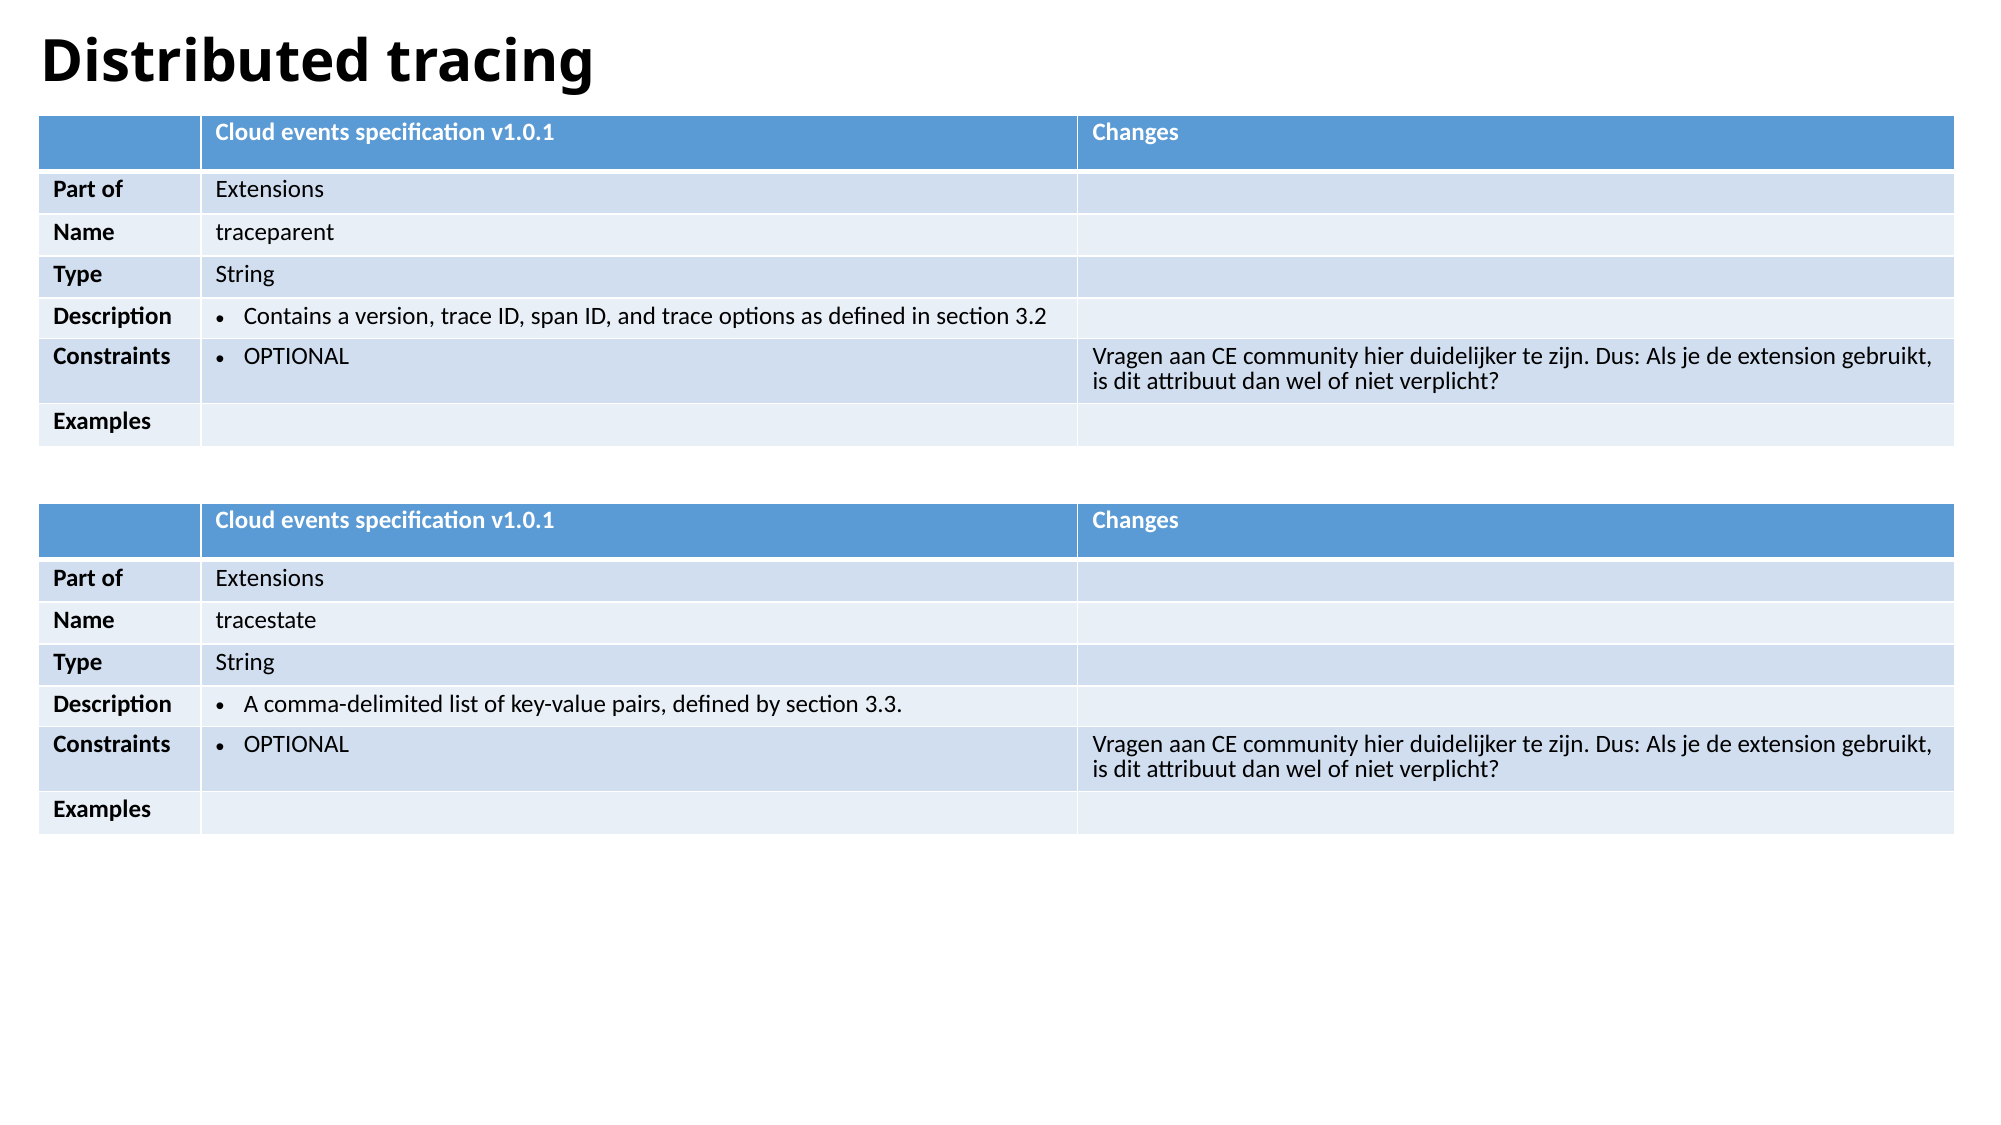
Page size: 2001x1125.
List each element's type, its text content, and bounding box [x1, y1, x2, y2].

table_cell Name [39, 603, 200, 643]
table_cell [1078, 174, 1954, 213]
table_cell A comma-delimited list of key-value pairs, defined by section 3.3. [202, 687, 1077, 726]
table_cell [202, 404, 1077, 446]
table_cell traceparent [202, 215, 1077, 255]
table_header [39, 116, 200, 169]
title Distributed tracing [25, 10, 918, 115]
table_cell Examples [39, 404, 200, 446]
table_cell Extensions [202, 174, 1077, 213]
table_cell Vragen aan CE community hier duidelijker te zijn. Dus: Als je de extension gebruikt, is dit attribuut dan wel of niet verplicht? [1078, 339, 1954, 403]
table_cell [1078, 215, 1954, 255]
table_cell Part of [39, 562, 200, 601]
table_cell Description [39, 687, 200, 726]
table_cell OPTIONAL [202, 339, 1077, 403]
table_cell [1078, 299, 1954, 338]
table_cell Contains a version, trace ID, span ID, and trace options as defined in section 3.2 [202, 299, 1077, 338]
table_cell Examples [39, 792, 200, 834]
table_cell Name [39, 215, 200, 255]
table_cell [1078, 404, 1954, 446]
table_cell [1078, 645, 1954, 685]
table_cell [1078, 687, 1954, 726]
table_cell Constraints [39, 727, 200, 791]
table_cell [1078, 603, 1954, 643]
table_cell String [202, 257, 1077, 297]
table_cell Description [39, 299, 200, 338]
table_cell String [202, 645, 1077, 685]
table_cell tracestate [202, 603, 1077, 643]
table_cell Constraints [39, 339, 200, 403]
table_cell Type [39, 645, 200, 685]
table_cell [1078, 792, 1954, 834]
table_header Cloud events specification v1.0.1 [202, 504, 1077, 557]
table_cell [1078, 257, 1954, 297]
table_cell Vragen aan CE community hier duidelijker te zijn. Dus: Als je de extension gebruikt, is dit attribuut dan wel of niet verplicht? [1078, 727, 1954, 791]
table_header Changes [1078, 116, 1954, 169]
table_cell Type [39, 257, 200, 297]
table_cell [1078, 562, 1954, 601]
table_cell OPTIONAL [202, 727, 1077, 791]
table_cell Extensions [202, 562, 1077, 601]
table_header Changes [1078, 504, 1954, 557]
table_header [39, 504, 200, 557]
table_cell [202, 792, 1077, 834]
table_header Cloud events specification v1.0.1 [202, 116, 1077, 169]
table_cell Part of [39, 174, 200, 213]
